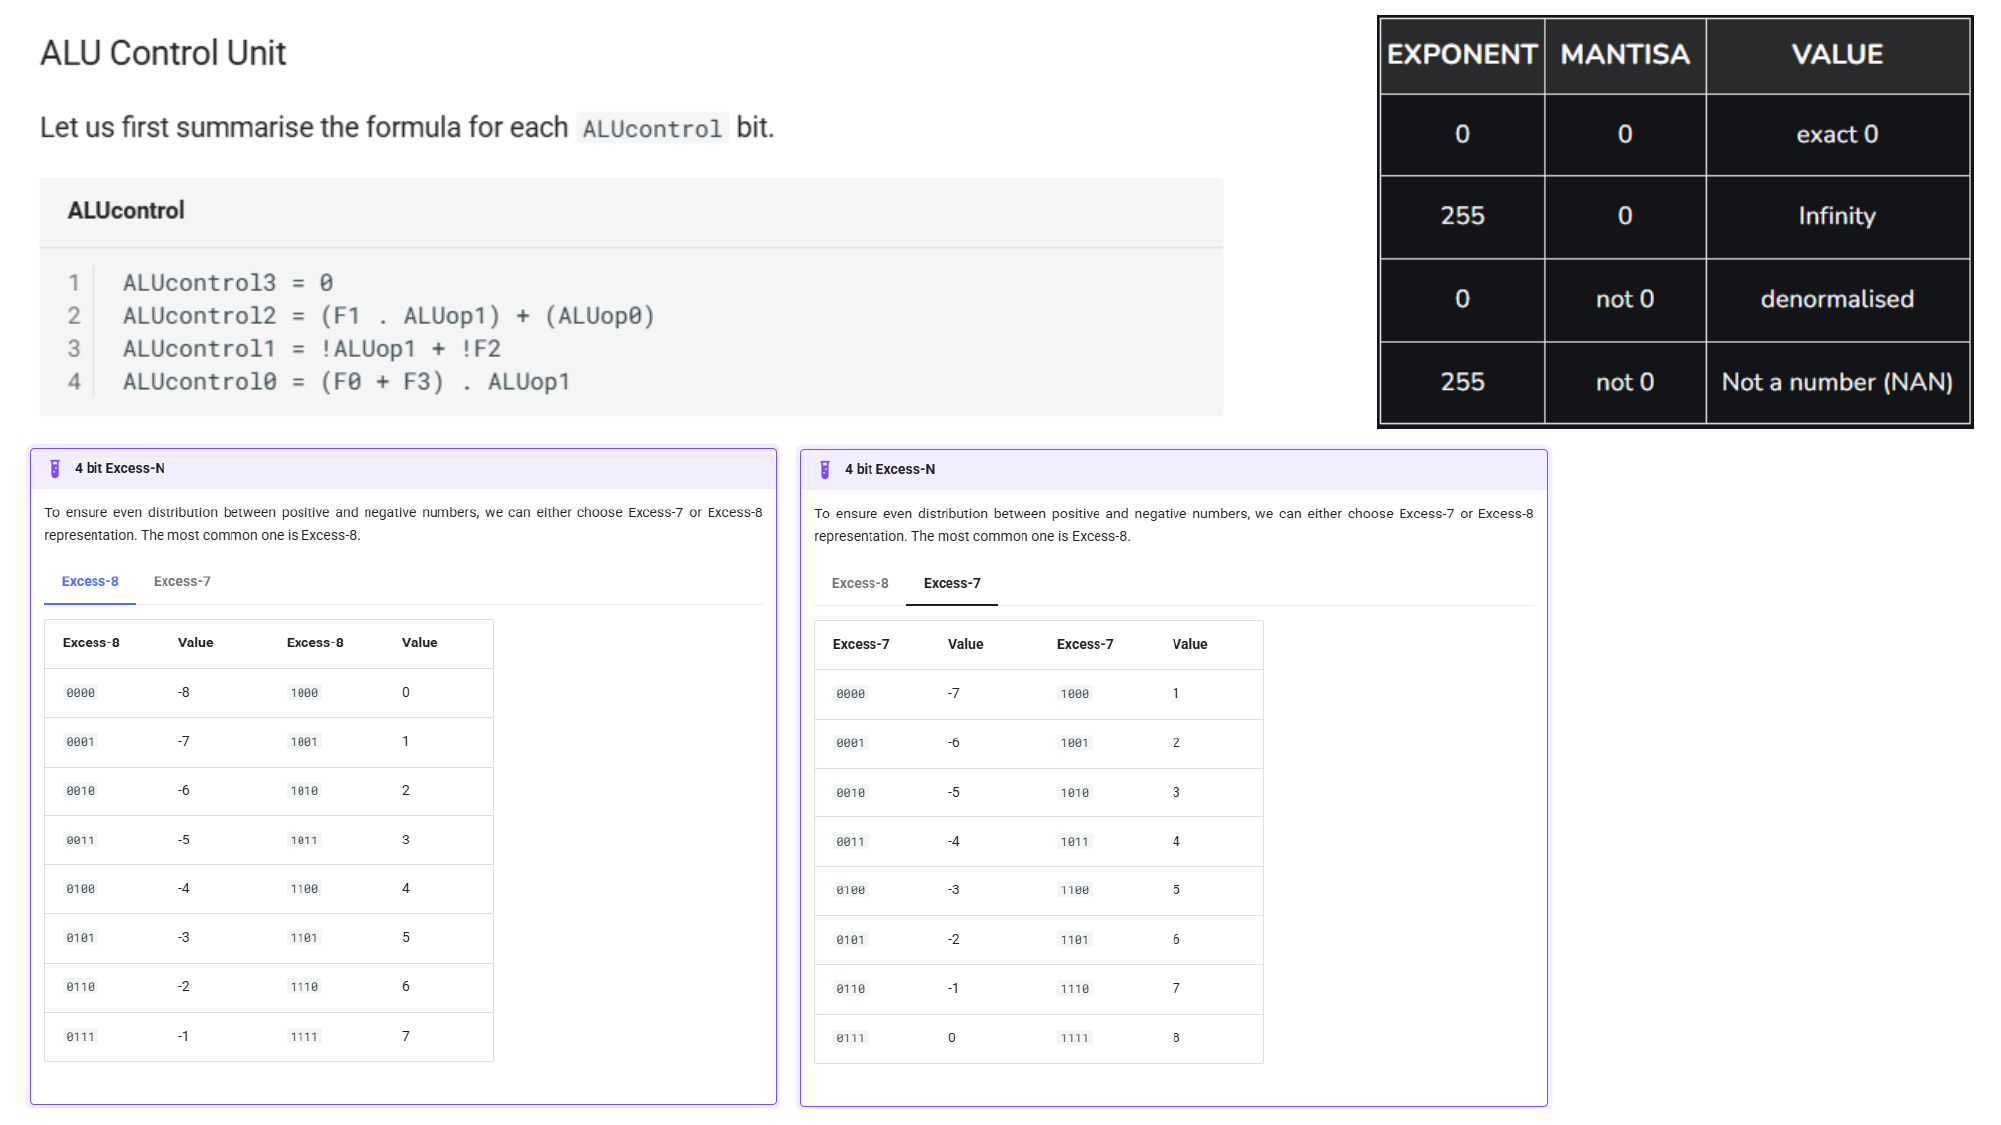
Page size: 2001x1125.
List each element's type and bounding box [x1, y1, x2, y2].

picture [795, 443, 1556, 1110]
picture [1377, 15, 1975, 429]
picture [25, 443, 780, 1110]
picture [25, 15, 1238, 429]
